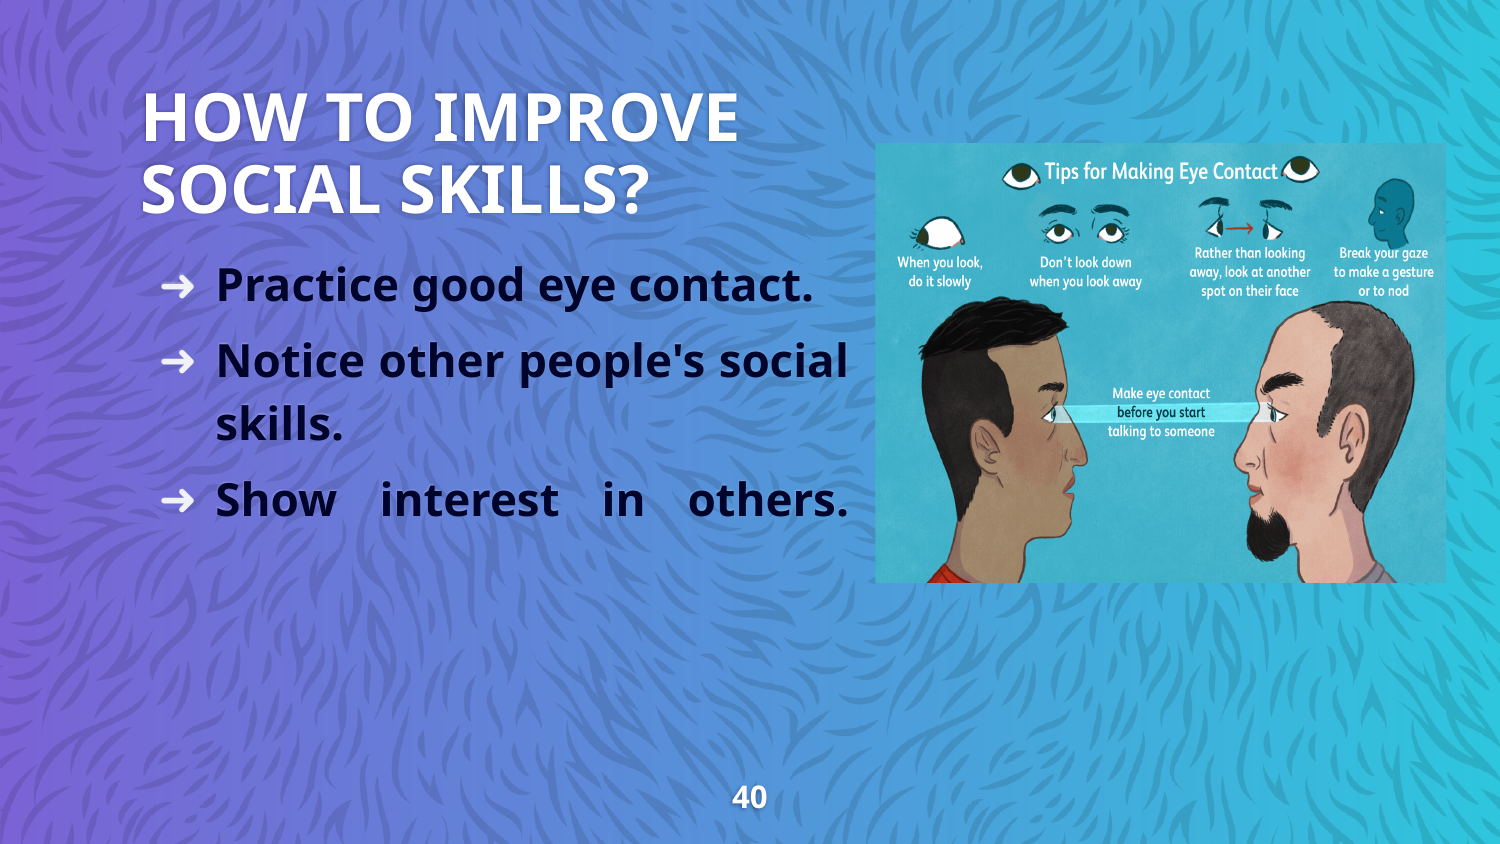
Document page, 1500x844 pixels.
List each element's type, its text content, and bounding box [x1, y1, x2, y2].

title HOW TO IMPROVE SOCIAL SKILLS? [140, 162, 869, 228]
list Practice good eye contact. Notice other people's social skills. Show interest in others. [140, 247, 850, 769]
slide_number 40 [705, 766, 795, 832]
picture [0, 0, 1500, 844]
